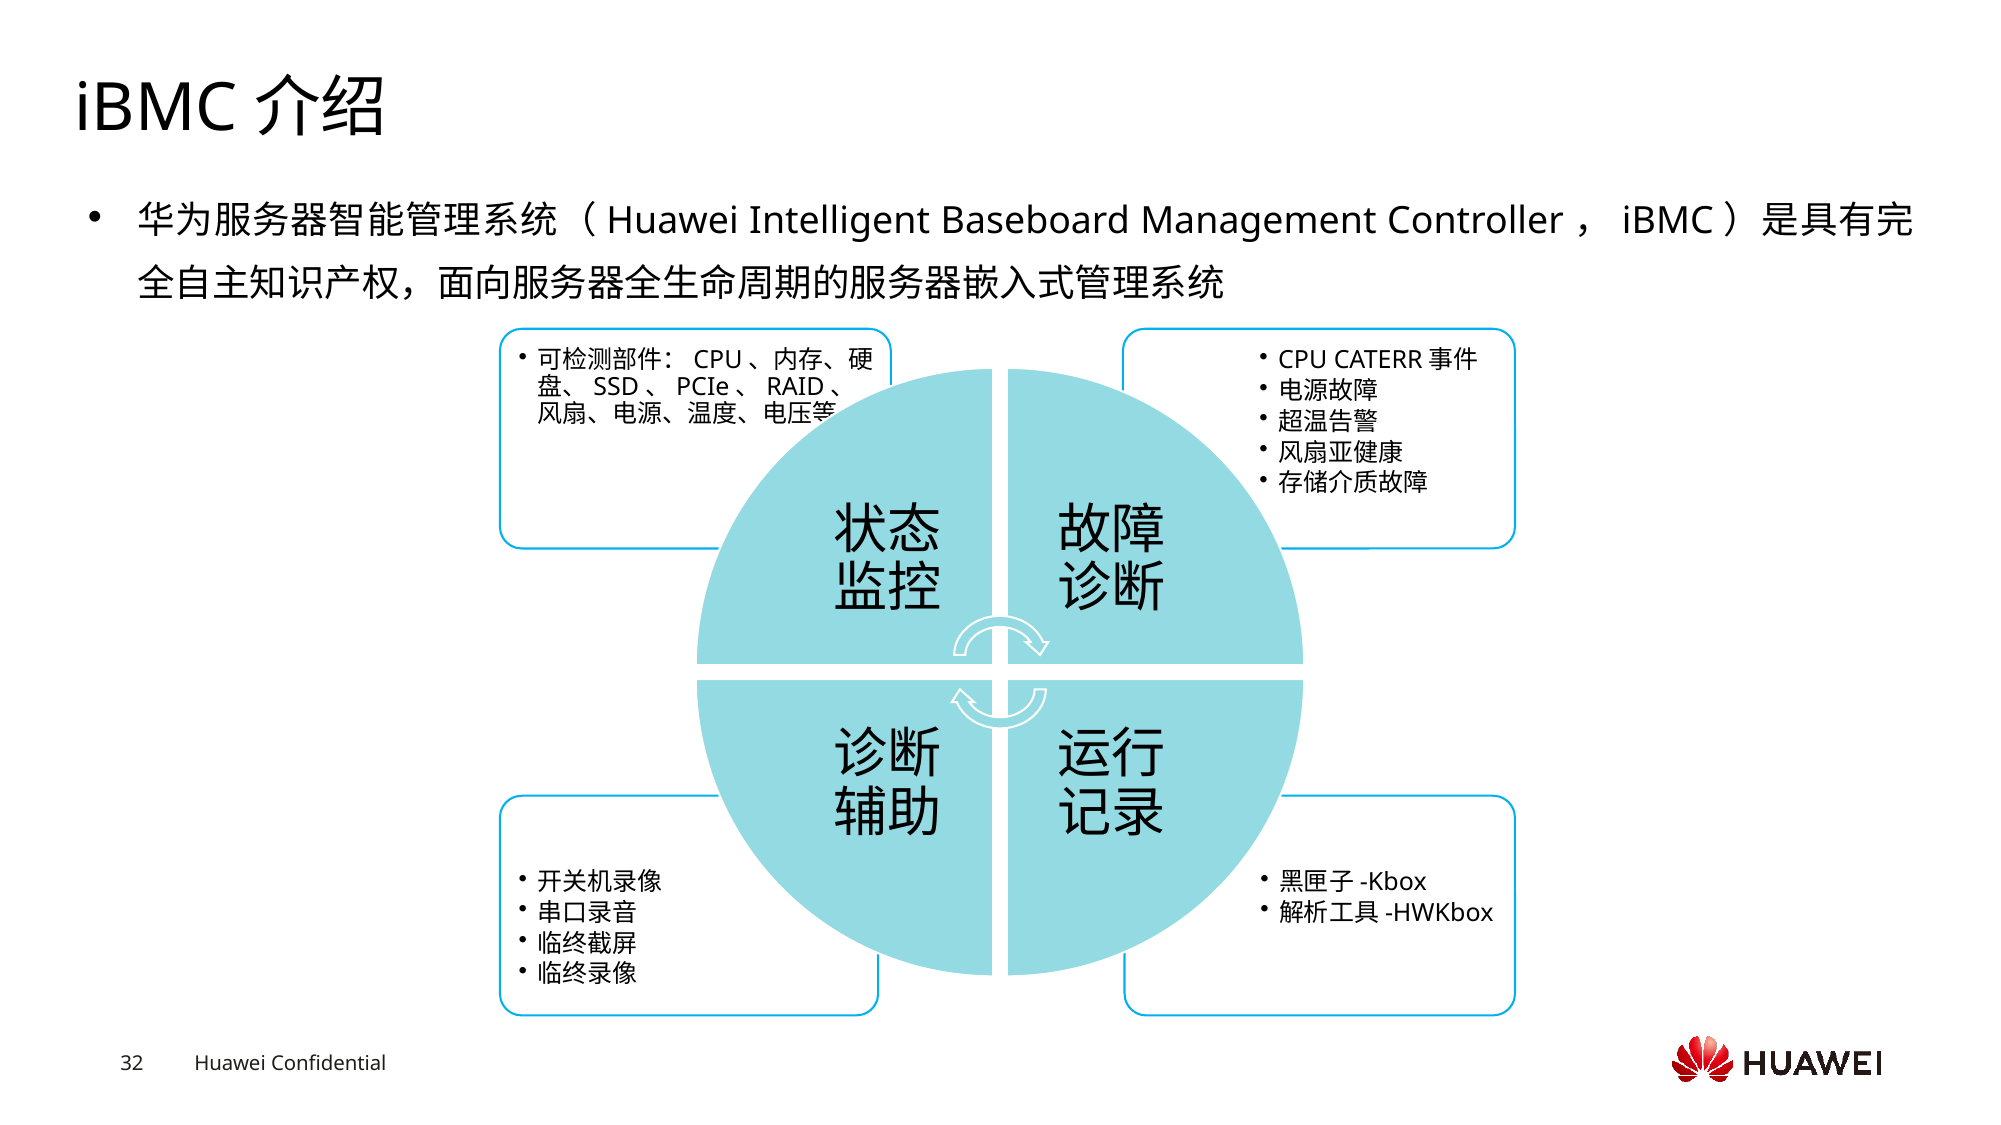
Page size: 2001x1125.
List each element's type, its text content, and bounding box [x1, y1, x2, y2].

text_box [484, 328, 1516, 1016]
list 华为服务器智能管理系统（Huawei Intelligent Baseboard Management Controller，iBMC）是具有完全自主知识产权，面向服务器全生命周期的服务器嵌入式管理系统 [74, 171, 1928, 973]
title iBMC介绍 [74, 73, 1928, 154]
picture [1672, 1036, 1881, 1082]
